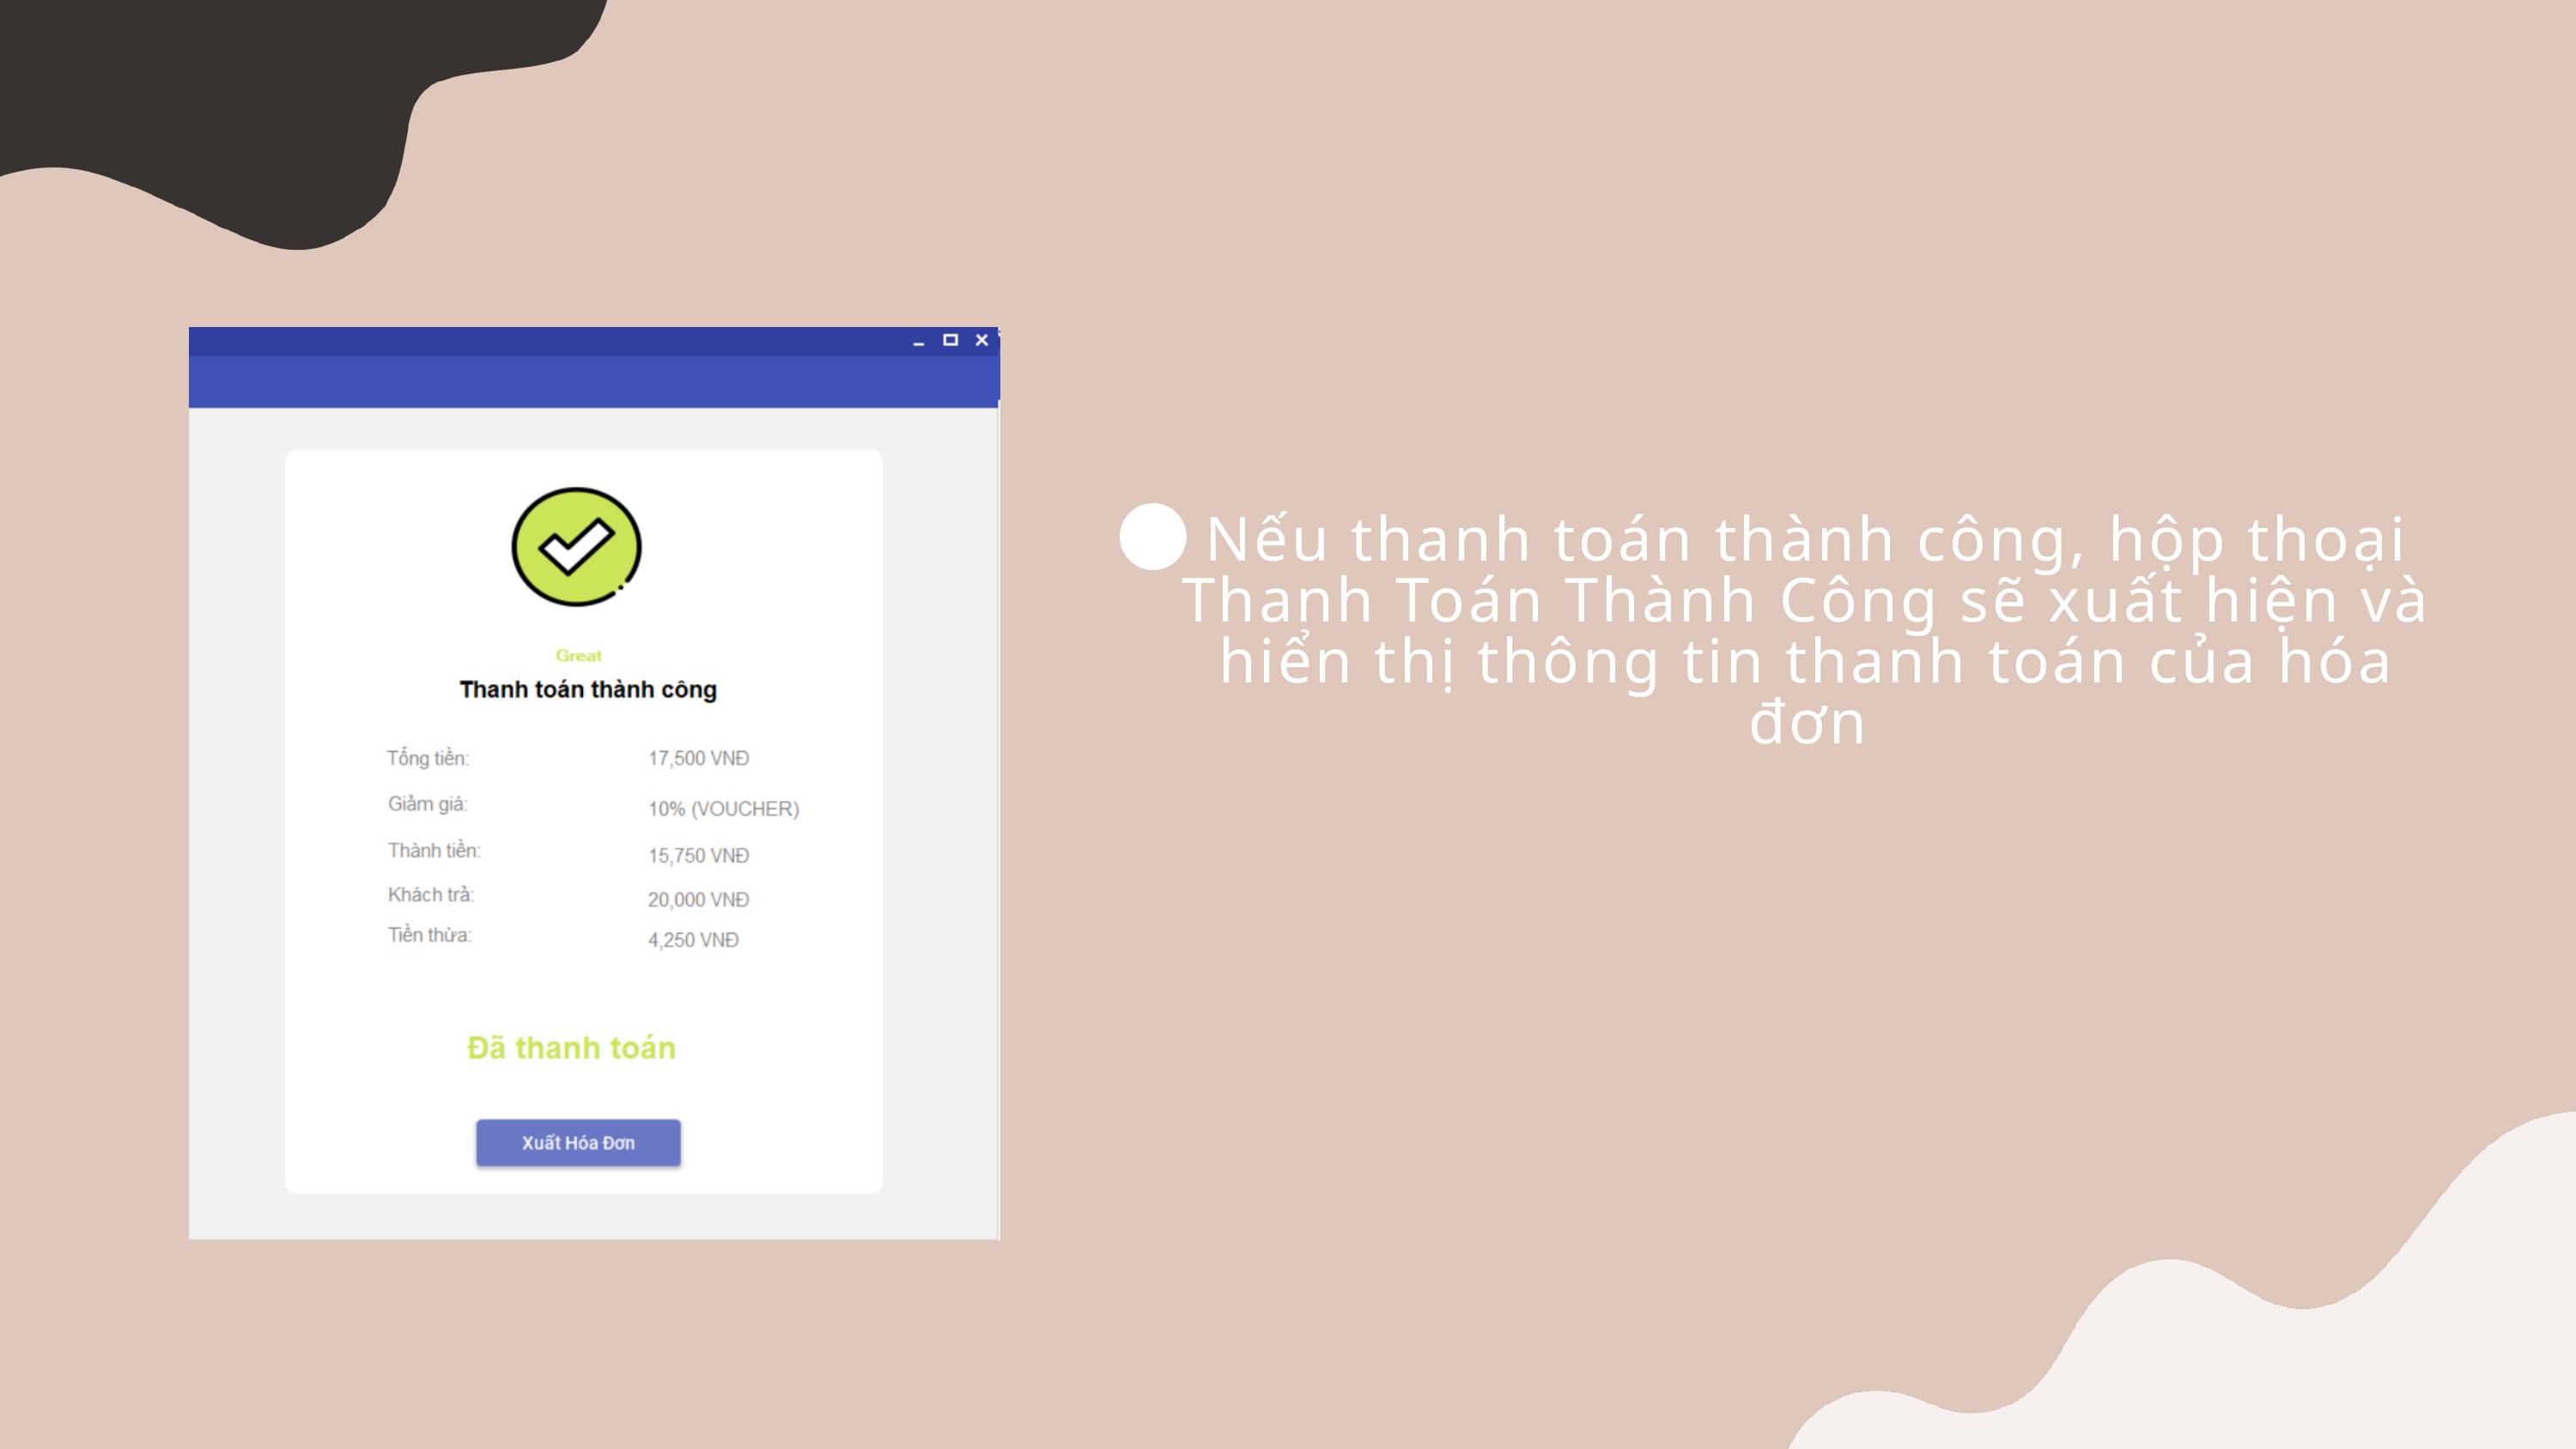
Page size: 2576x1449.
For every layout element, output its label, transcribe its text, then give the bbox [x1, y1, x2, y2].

picture [1787, 822, 2576, 1449]
text_box Nếu thanh toán thành công, hộp thoại Thanh Toán Thành Công sẽ xuất hiện và hiển thị thông tin thanh toán của hóa đơn [1152, 512, 2464, 756]
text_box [1119, 502, 1188, 571]
picture [0, 0, 1000, 1241]
